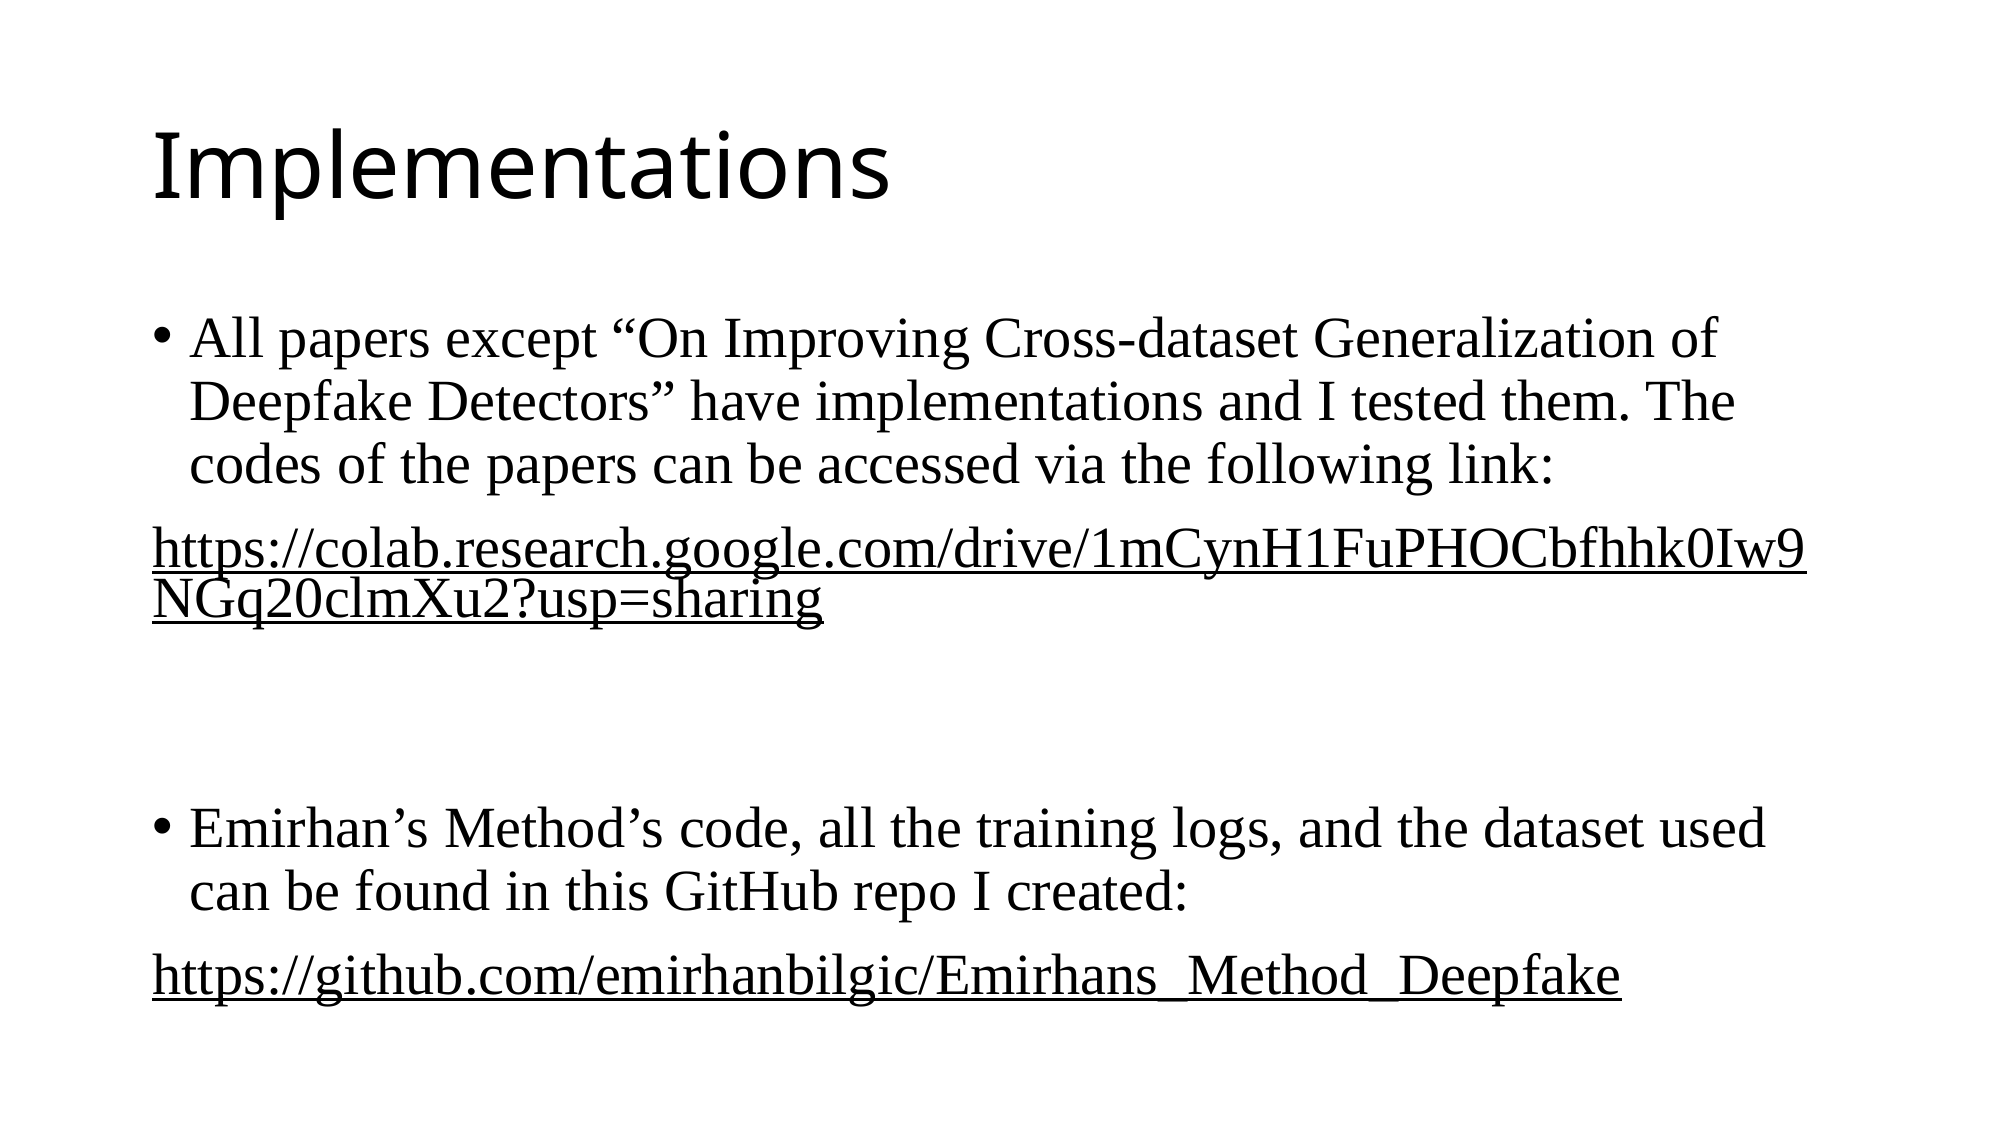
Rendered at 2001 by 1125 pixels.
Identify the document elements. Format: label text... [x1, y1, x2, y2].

list All papers except “On Improving Cross-dataset Generalization of Deepfake Detectors” have implementations and I tested them. The codes of the papers can be accessed via the following link: https://colab.research.google.com/drive/1mCynH1FuPHOCbfhhk0Iw9NGq20clmXu2?usp=sharing Emirhan’s Method’s code, all the training logs, and the dataset used can be found in this GitHub repo I created: https://github.com/emirhanbilgic/Emirhans_Method_Deepfake [137, 299, 1863, 1014]
title Implementations [137, 59, 1863, 278]
